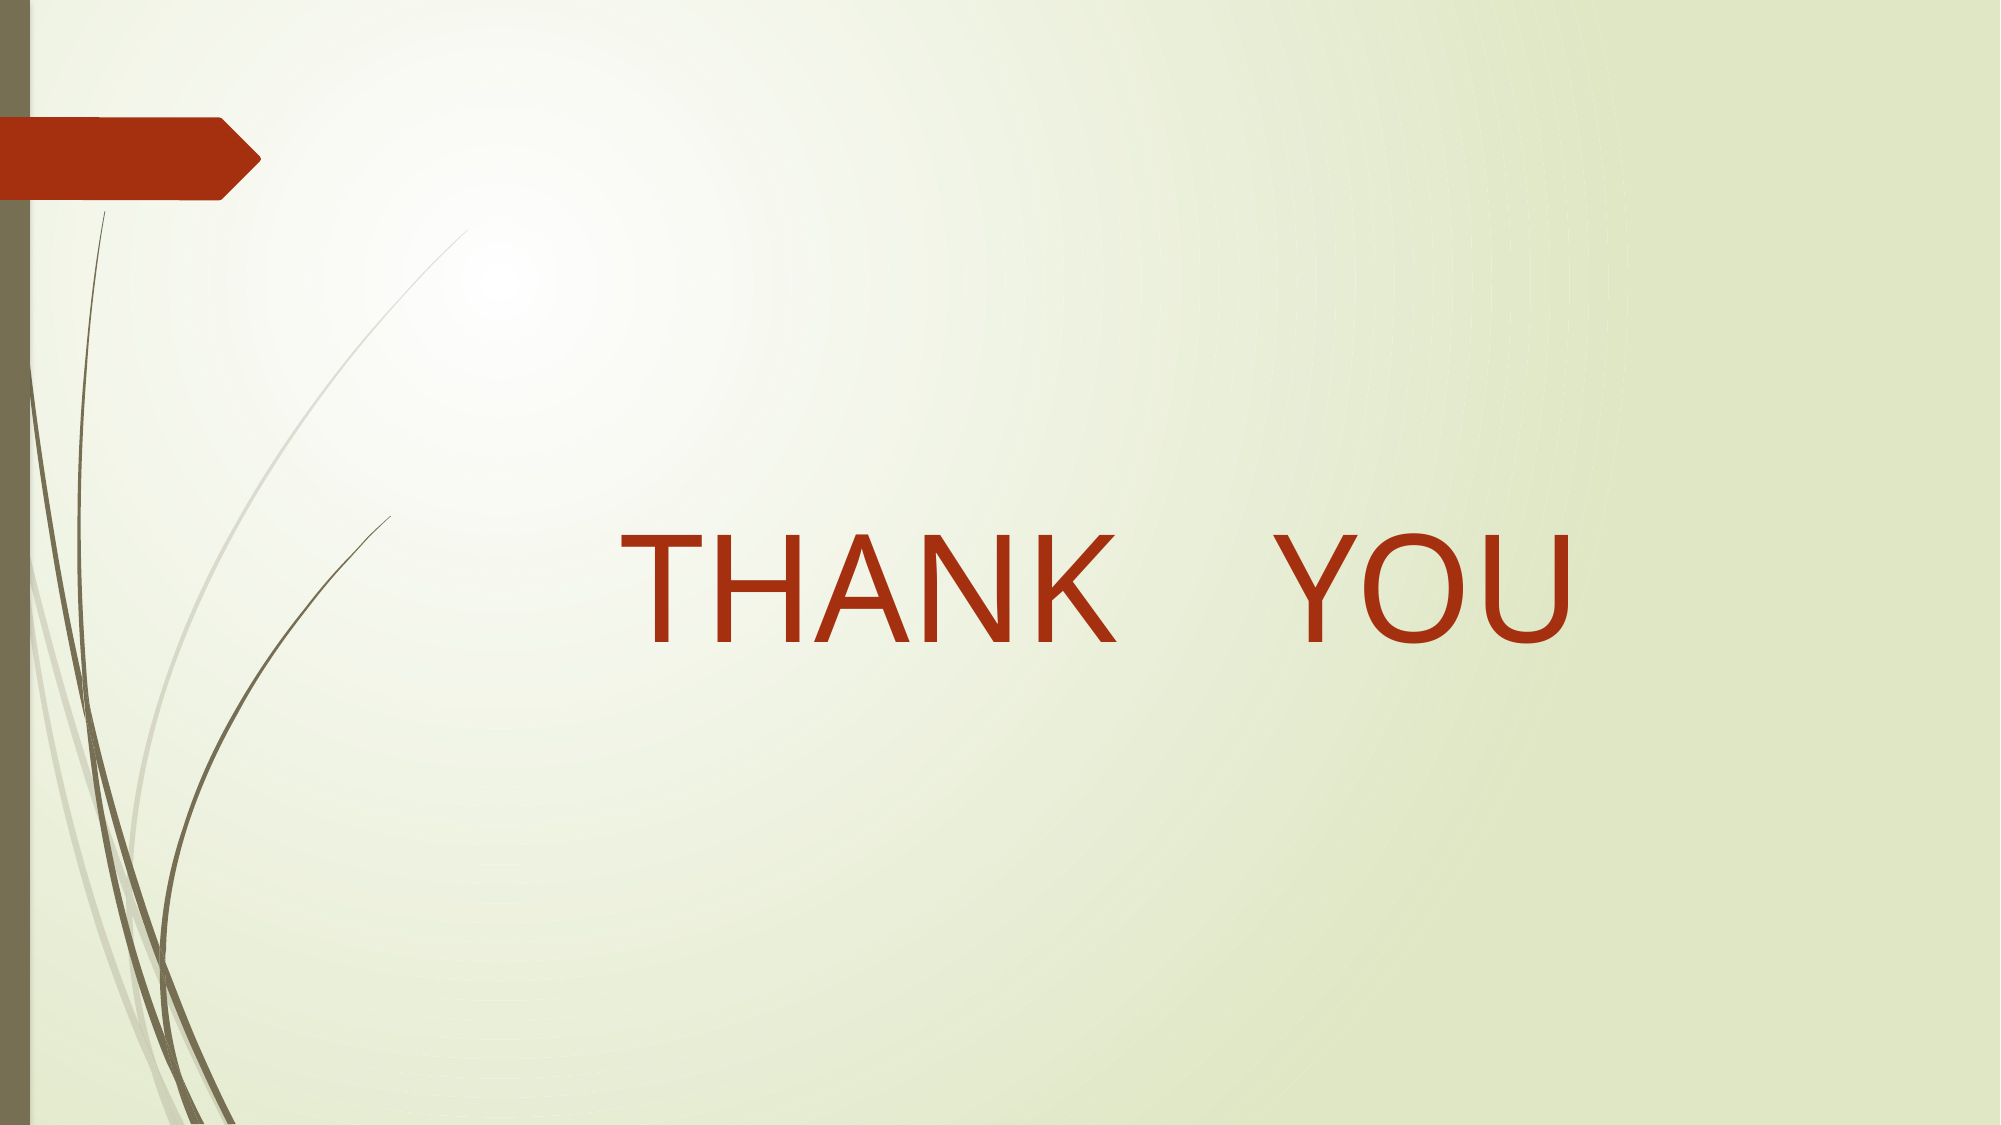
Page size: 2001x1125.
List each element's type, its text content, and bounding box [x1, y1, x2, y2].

list THANK YOU [605, 485, 2000, 1106]
